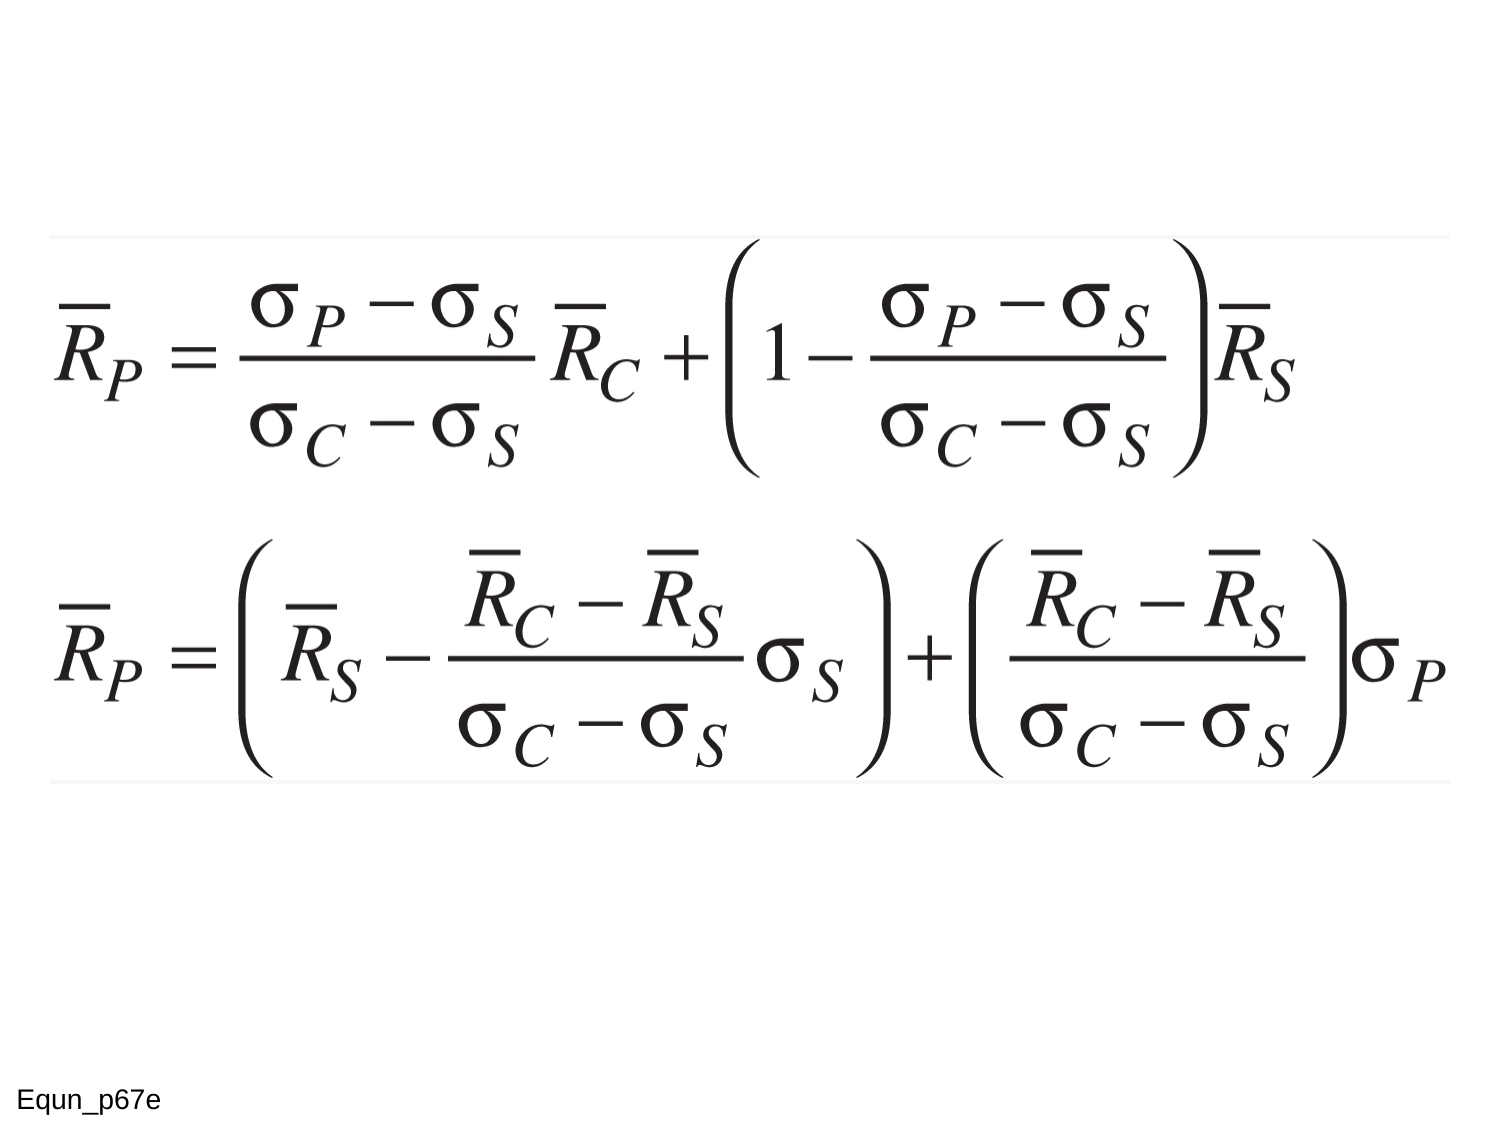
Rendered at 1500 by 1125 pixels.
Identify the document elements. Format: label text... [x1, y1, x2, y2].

title Equn_p67e [0, 1073, 178, 1125]
picture [49, 235, 1451, 784]
